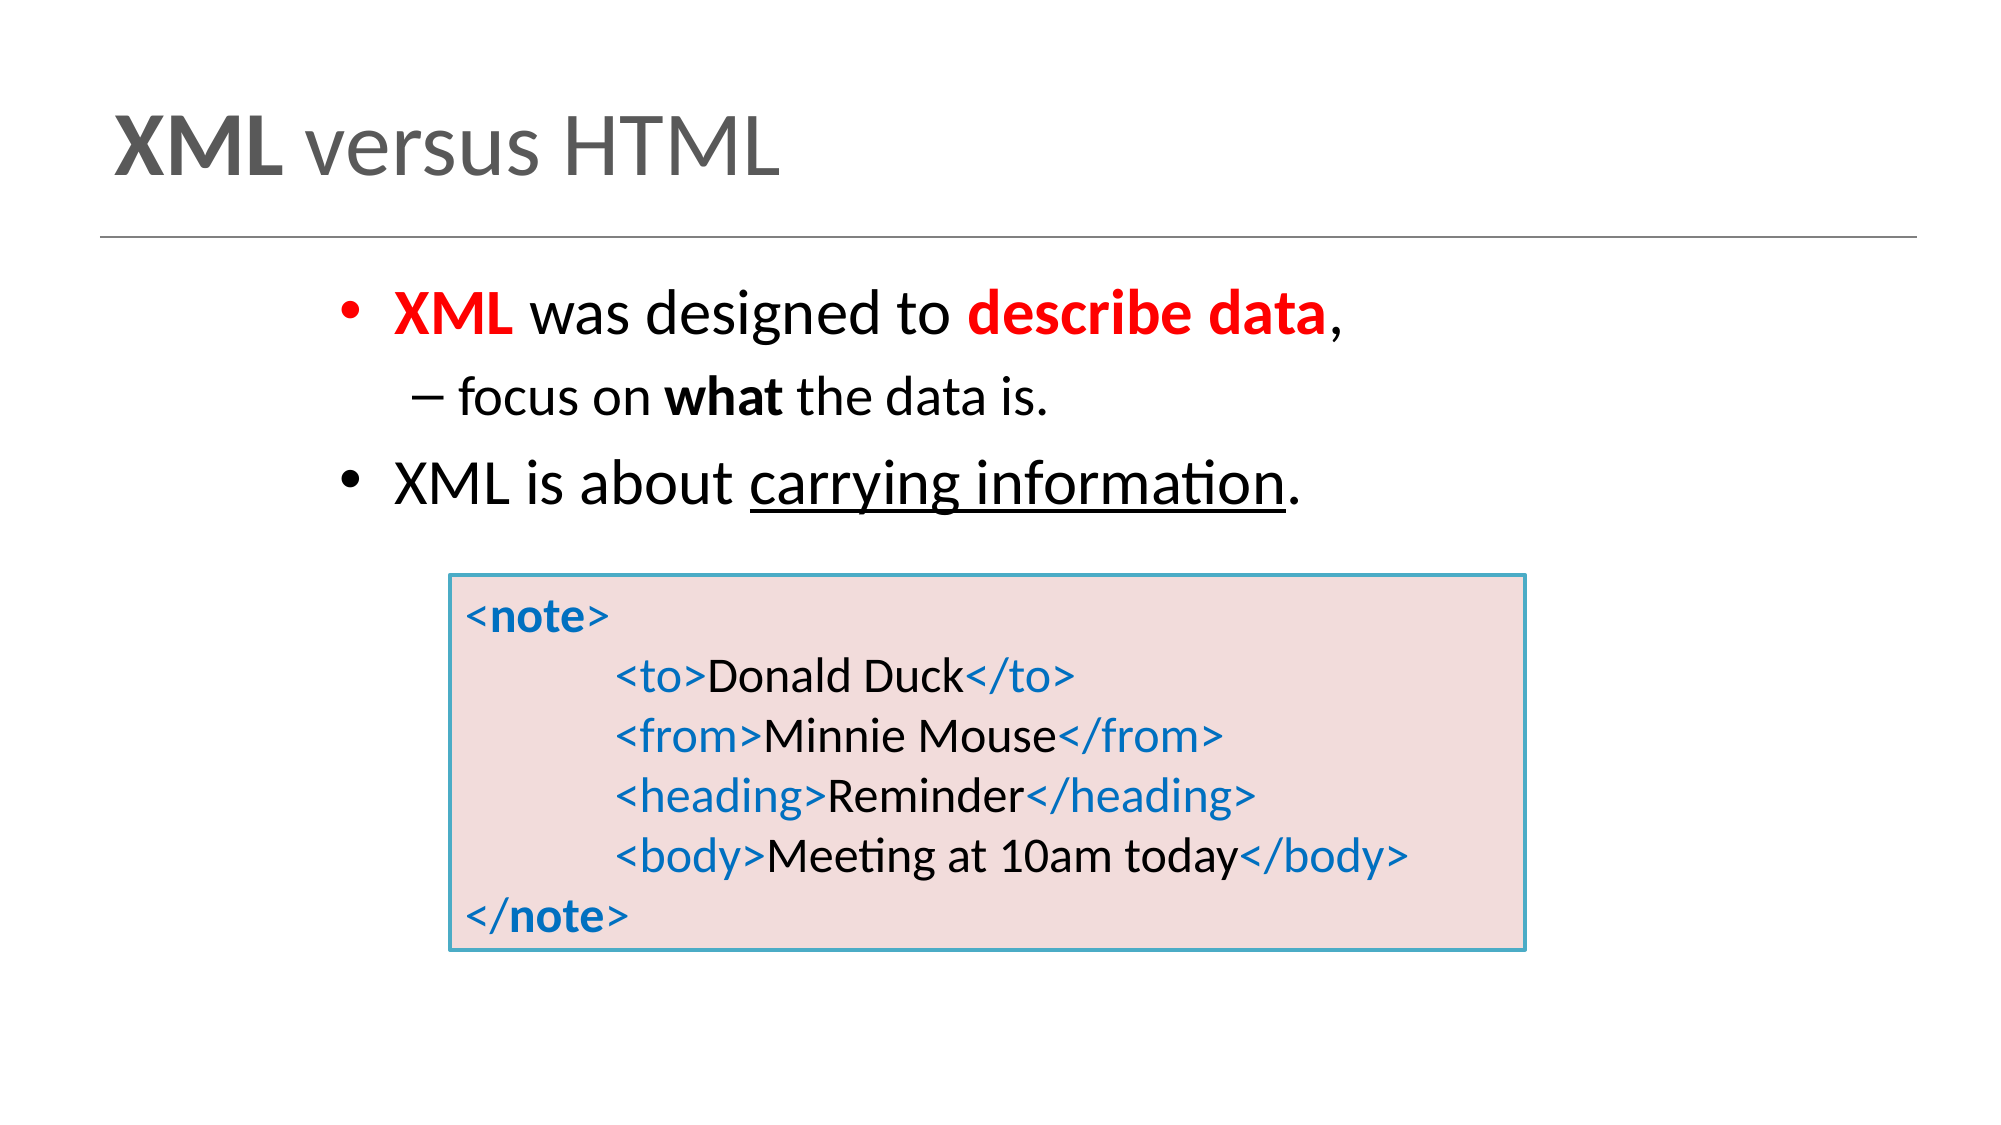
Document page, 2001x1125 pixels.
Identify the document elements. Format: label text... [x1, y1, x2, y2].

text_box <note> <to>Donald Duck</to> <from>Minnie Mouse</from> <heading>Reminder</heading> <body>Meeting at 10am today</body> </note> [448, 573, 1527, 952]
title XML versus HTML [99, 45, 1900, 233]
list XML was designed to describe data, focus on what the data is. XML is about carrying information. [324, 262, 1688, 525]
